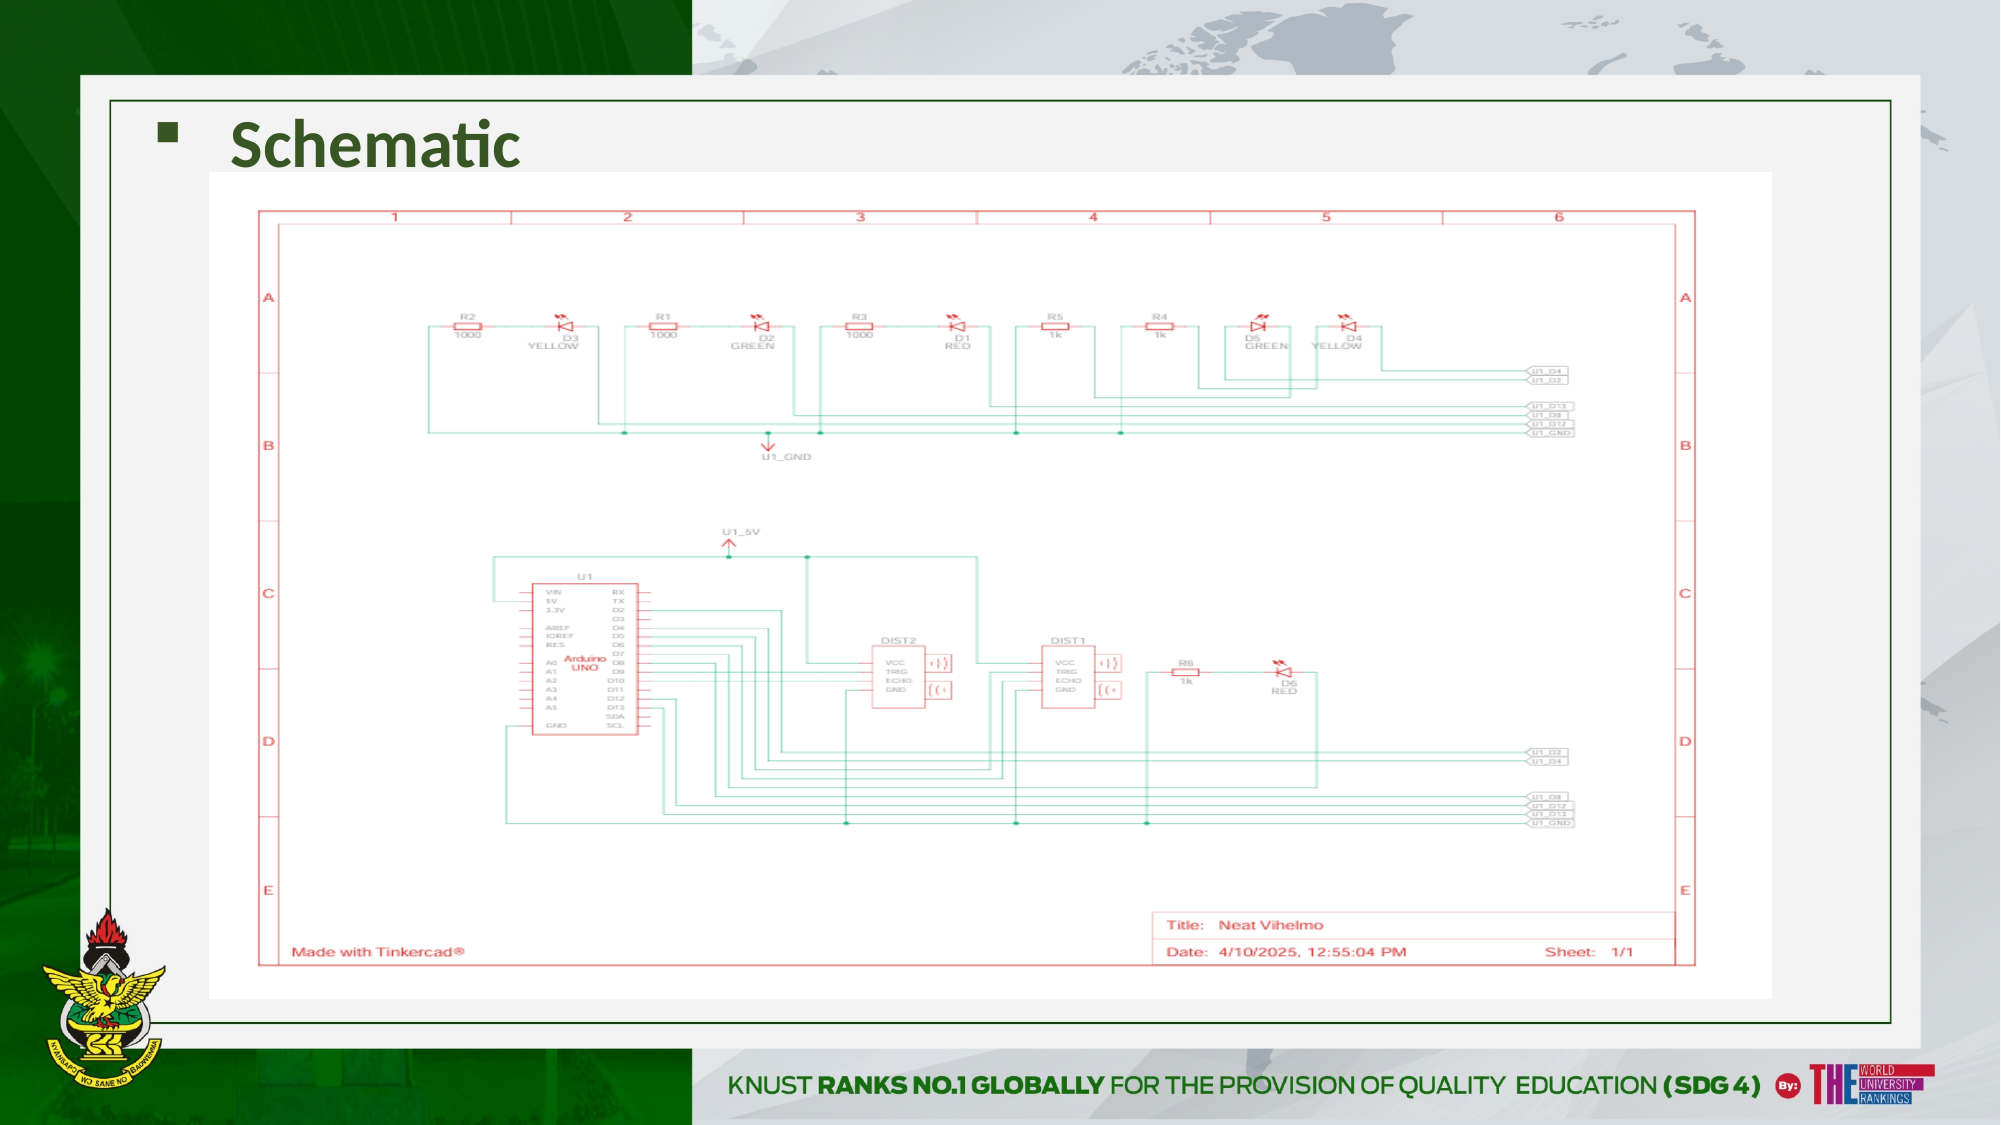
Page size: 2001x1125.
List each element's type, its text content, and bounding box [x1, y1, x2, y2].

picture [0, 0, 2001, 1125]
title Schematic [137, 99, 1863, 190]
